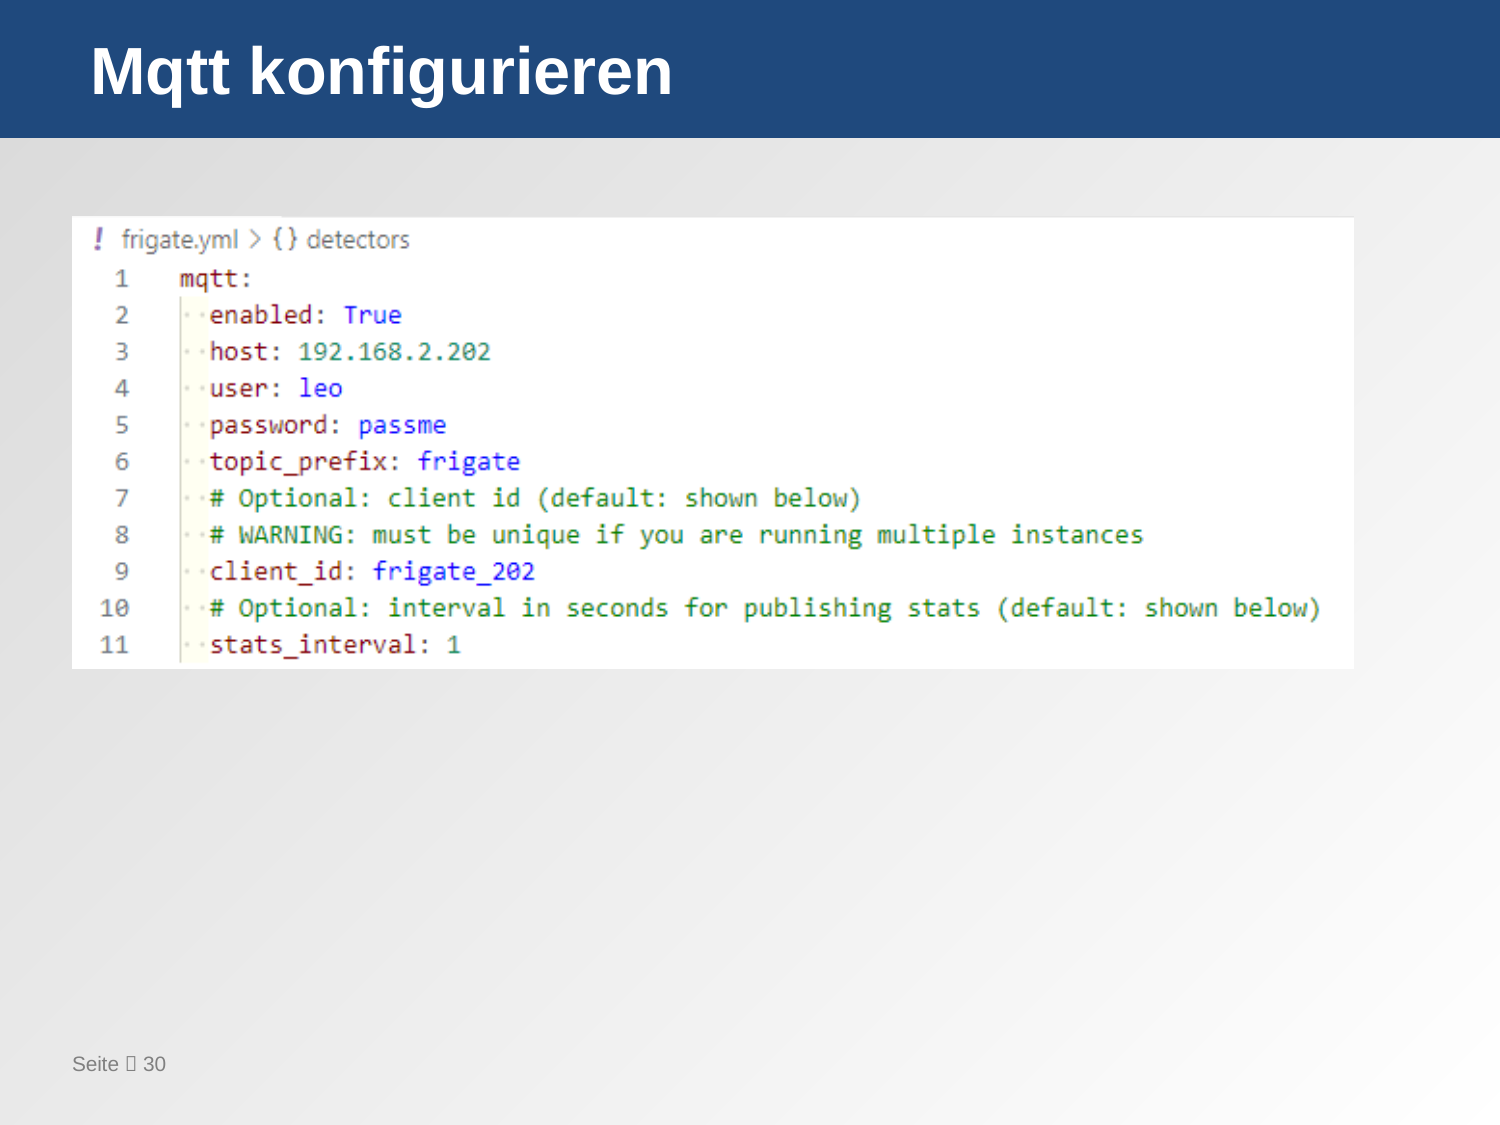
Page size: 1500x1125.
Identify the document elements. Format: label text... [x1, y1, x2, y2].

title Mqtt konfigurieren [75, 20, 1425, 208]
picture [72, 215, 1354, 669]
